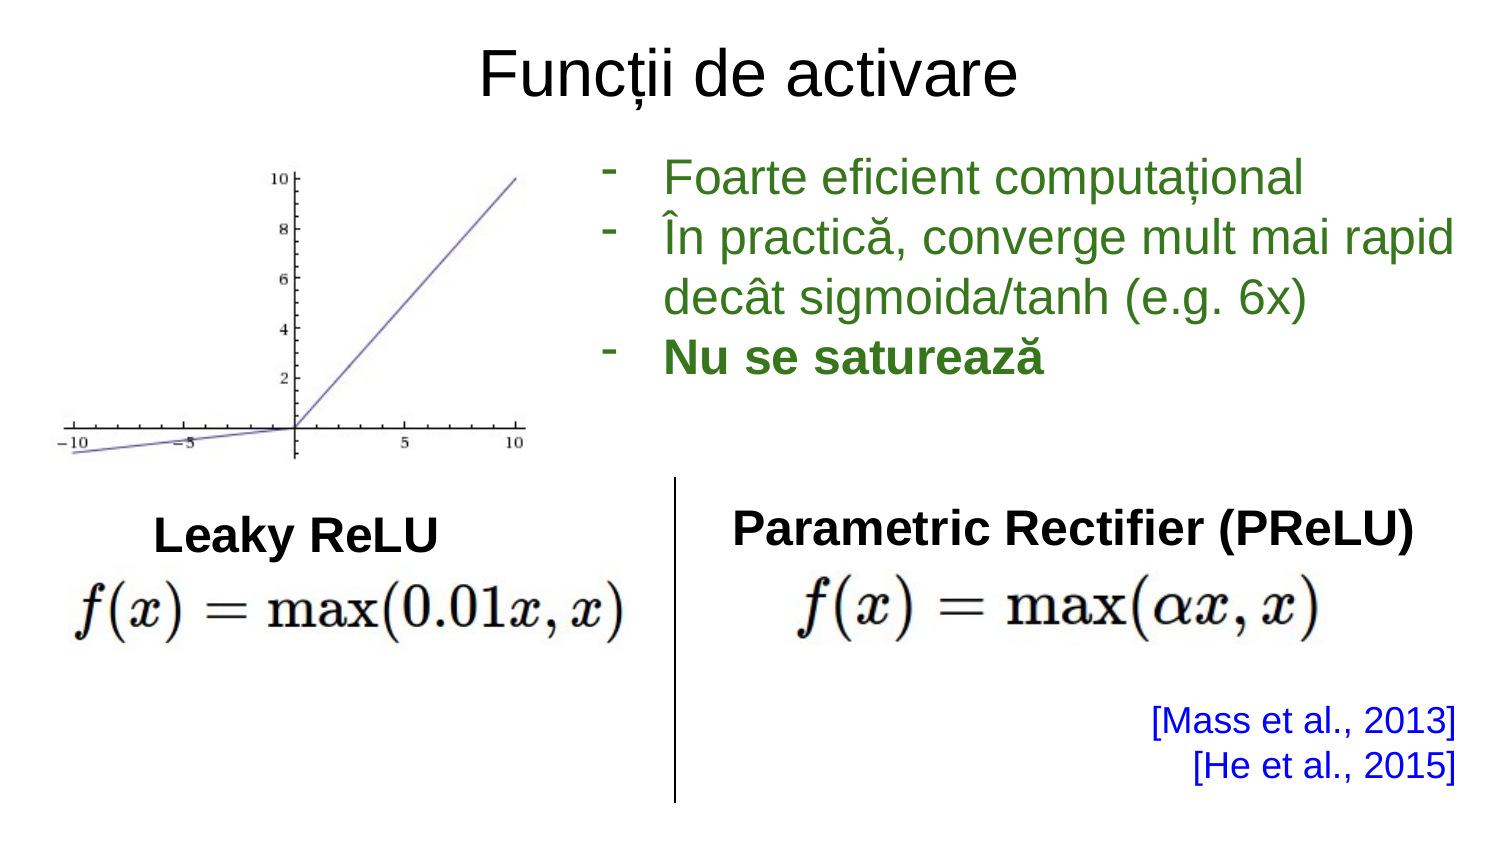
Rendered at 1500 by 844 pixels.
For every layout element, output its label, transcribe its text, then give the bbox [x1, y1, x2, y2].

text_box Foarte eficient computațional În practică, converge mult mai rapid decât sigmoida/tanh (e.g. 6x) Nu se saturează [573, 129, 1500, 465]
text_box Parametric Rectifier (PReLU) [680, 480, 1469, 555]
picture [68, 564, 630, 652]
text_box [Mass et al., 2013] [He et al., 2015] [1013, 680, 1473, 799]
picture [783, 569, 1327, 645]
text_box Leaky ReLU [111, 487, 482, 562]
picture [50, 161, 537, 475]
text_box Funcții de activare [21, 14, 1478, 136]
